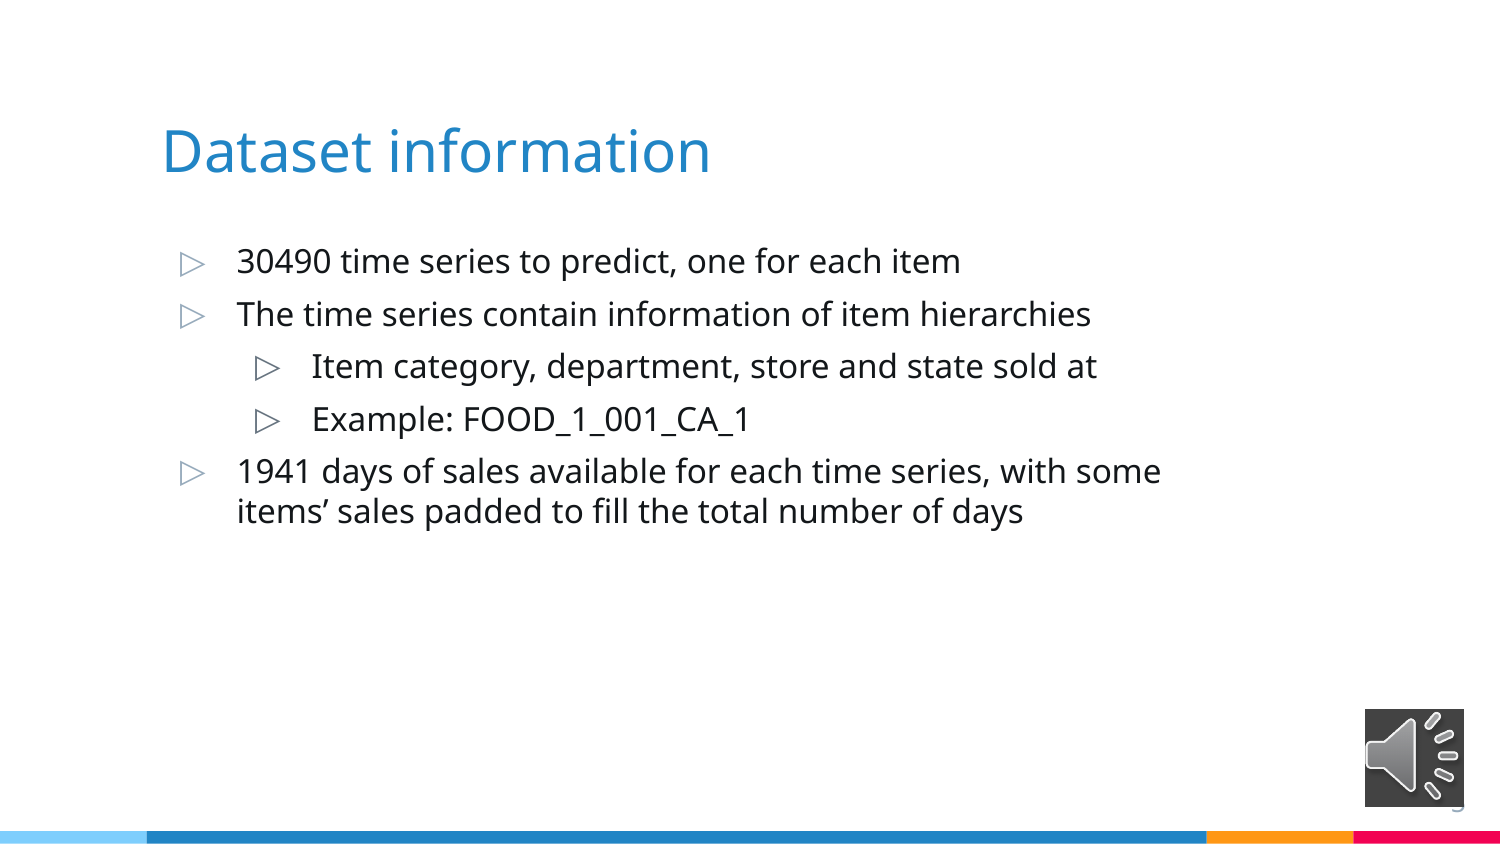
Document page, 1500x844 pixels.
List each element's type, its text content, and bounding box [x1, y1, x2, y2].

title Dataset information [146, 58, 1207, 200]
slide_number 5 [1391, 770, 1482, 822]
picture [1364, 708, 1465, 809]
list 30490 time series to predict, one for each item The time series contain information of item hierarchies Item category, department, store and state sold at Example: FOOD_1_001_CA_1 1941 days of sales available for each time series, with some items’ sales padded to fill the total number of days [146, 225, 1260, 809]
